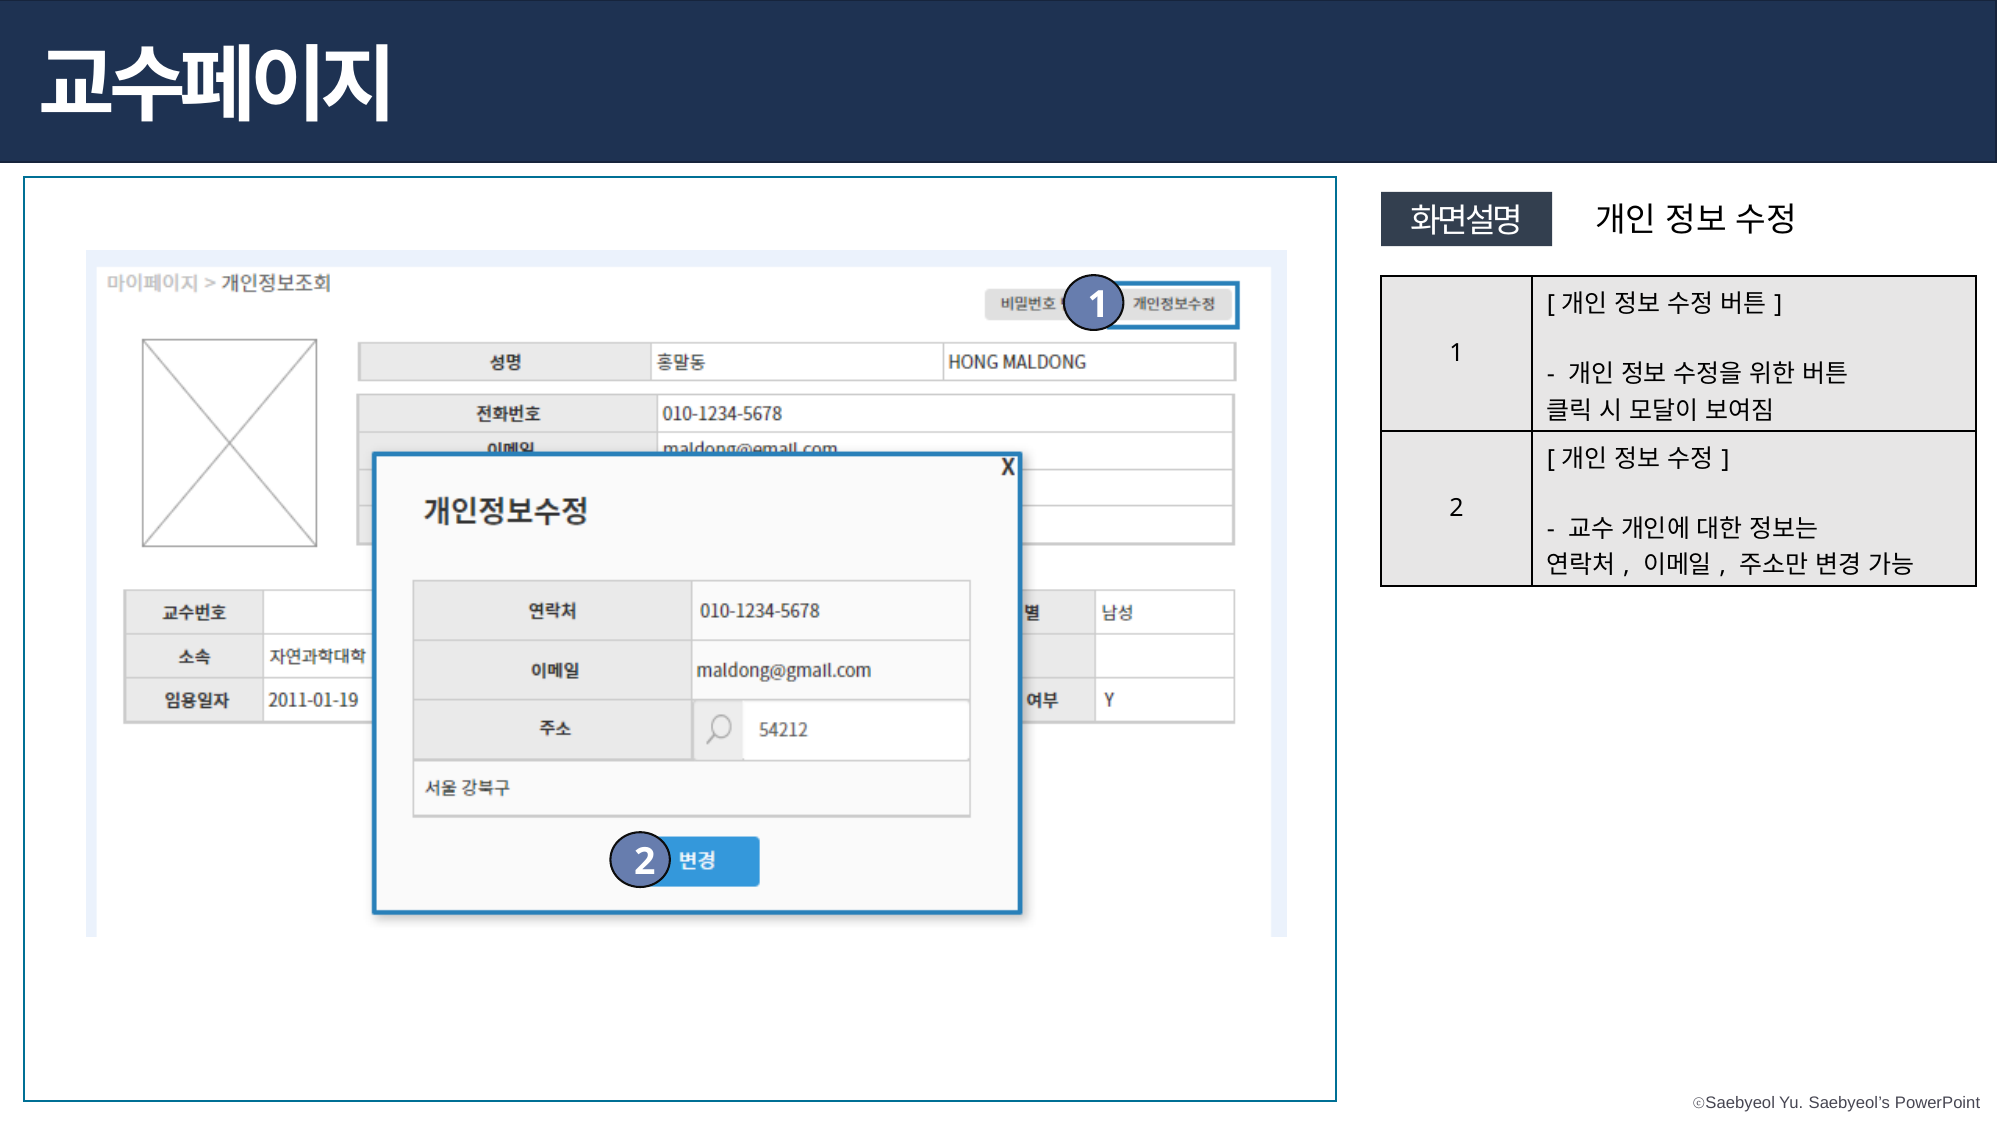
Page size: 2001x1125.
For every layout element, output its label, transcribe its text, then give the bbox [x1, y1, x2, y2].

table_header [개인 정보 수정 버튼] - 개인 정보 수정을 위한 버튼 클릭 시 모달이 보여짐 [1533, 277, 1975, 430]
table_header 1 [1382, 277, 1531, 430]
text_box 화면설명 [1380, 191, 1553, 247]
text_box [23, 176, 1337, 1102]
text_box [0, 0, 1997, 163]
text_box 개인 정보 수정 [1524, 191, 1868, 246]
picture [86, 250, 1287, 937]
text_box 교수페이지 [24, 23, 448, 139]
table_cell 2 [1382, 432, 1531, 585]
table_cell [개인 정보 수정] - 교수 개인에 대한 정보는 연락처, 이메일, 주소만 변경 가능 [1533, 432, 1975, 585]
